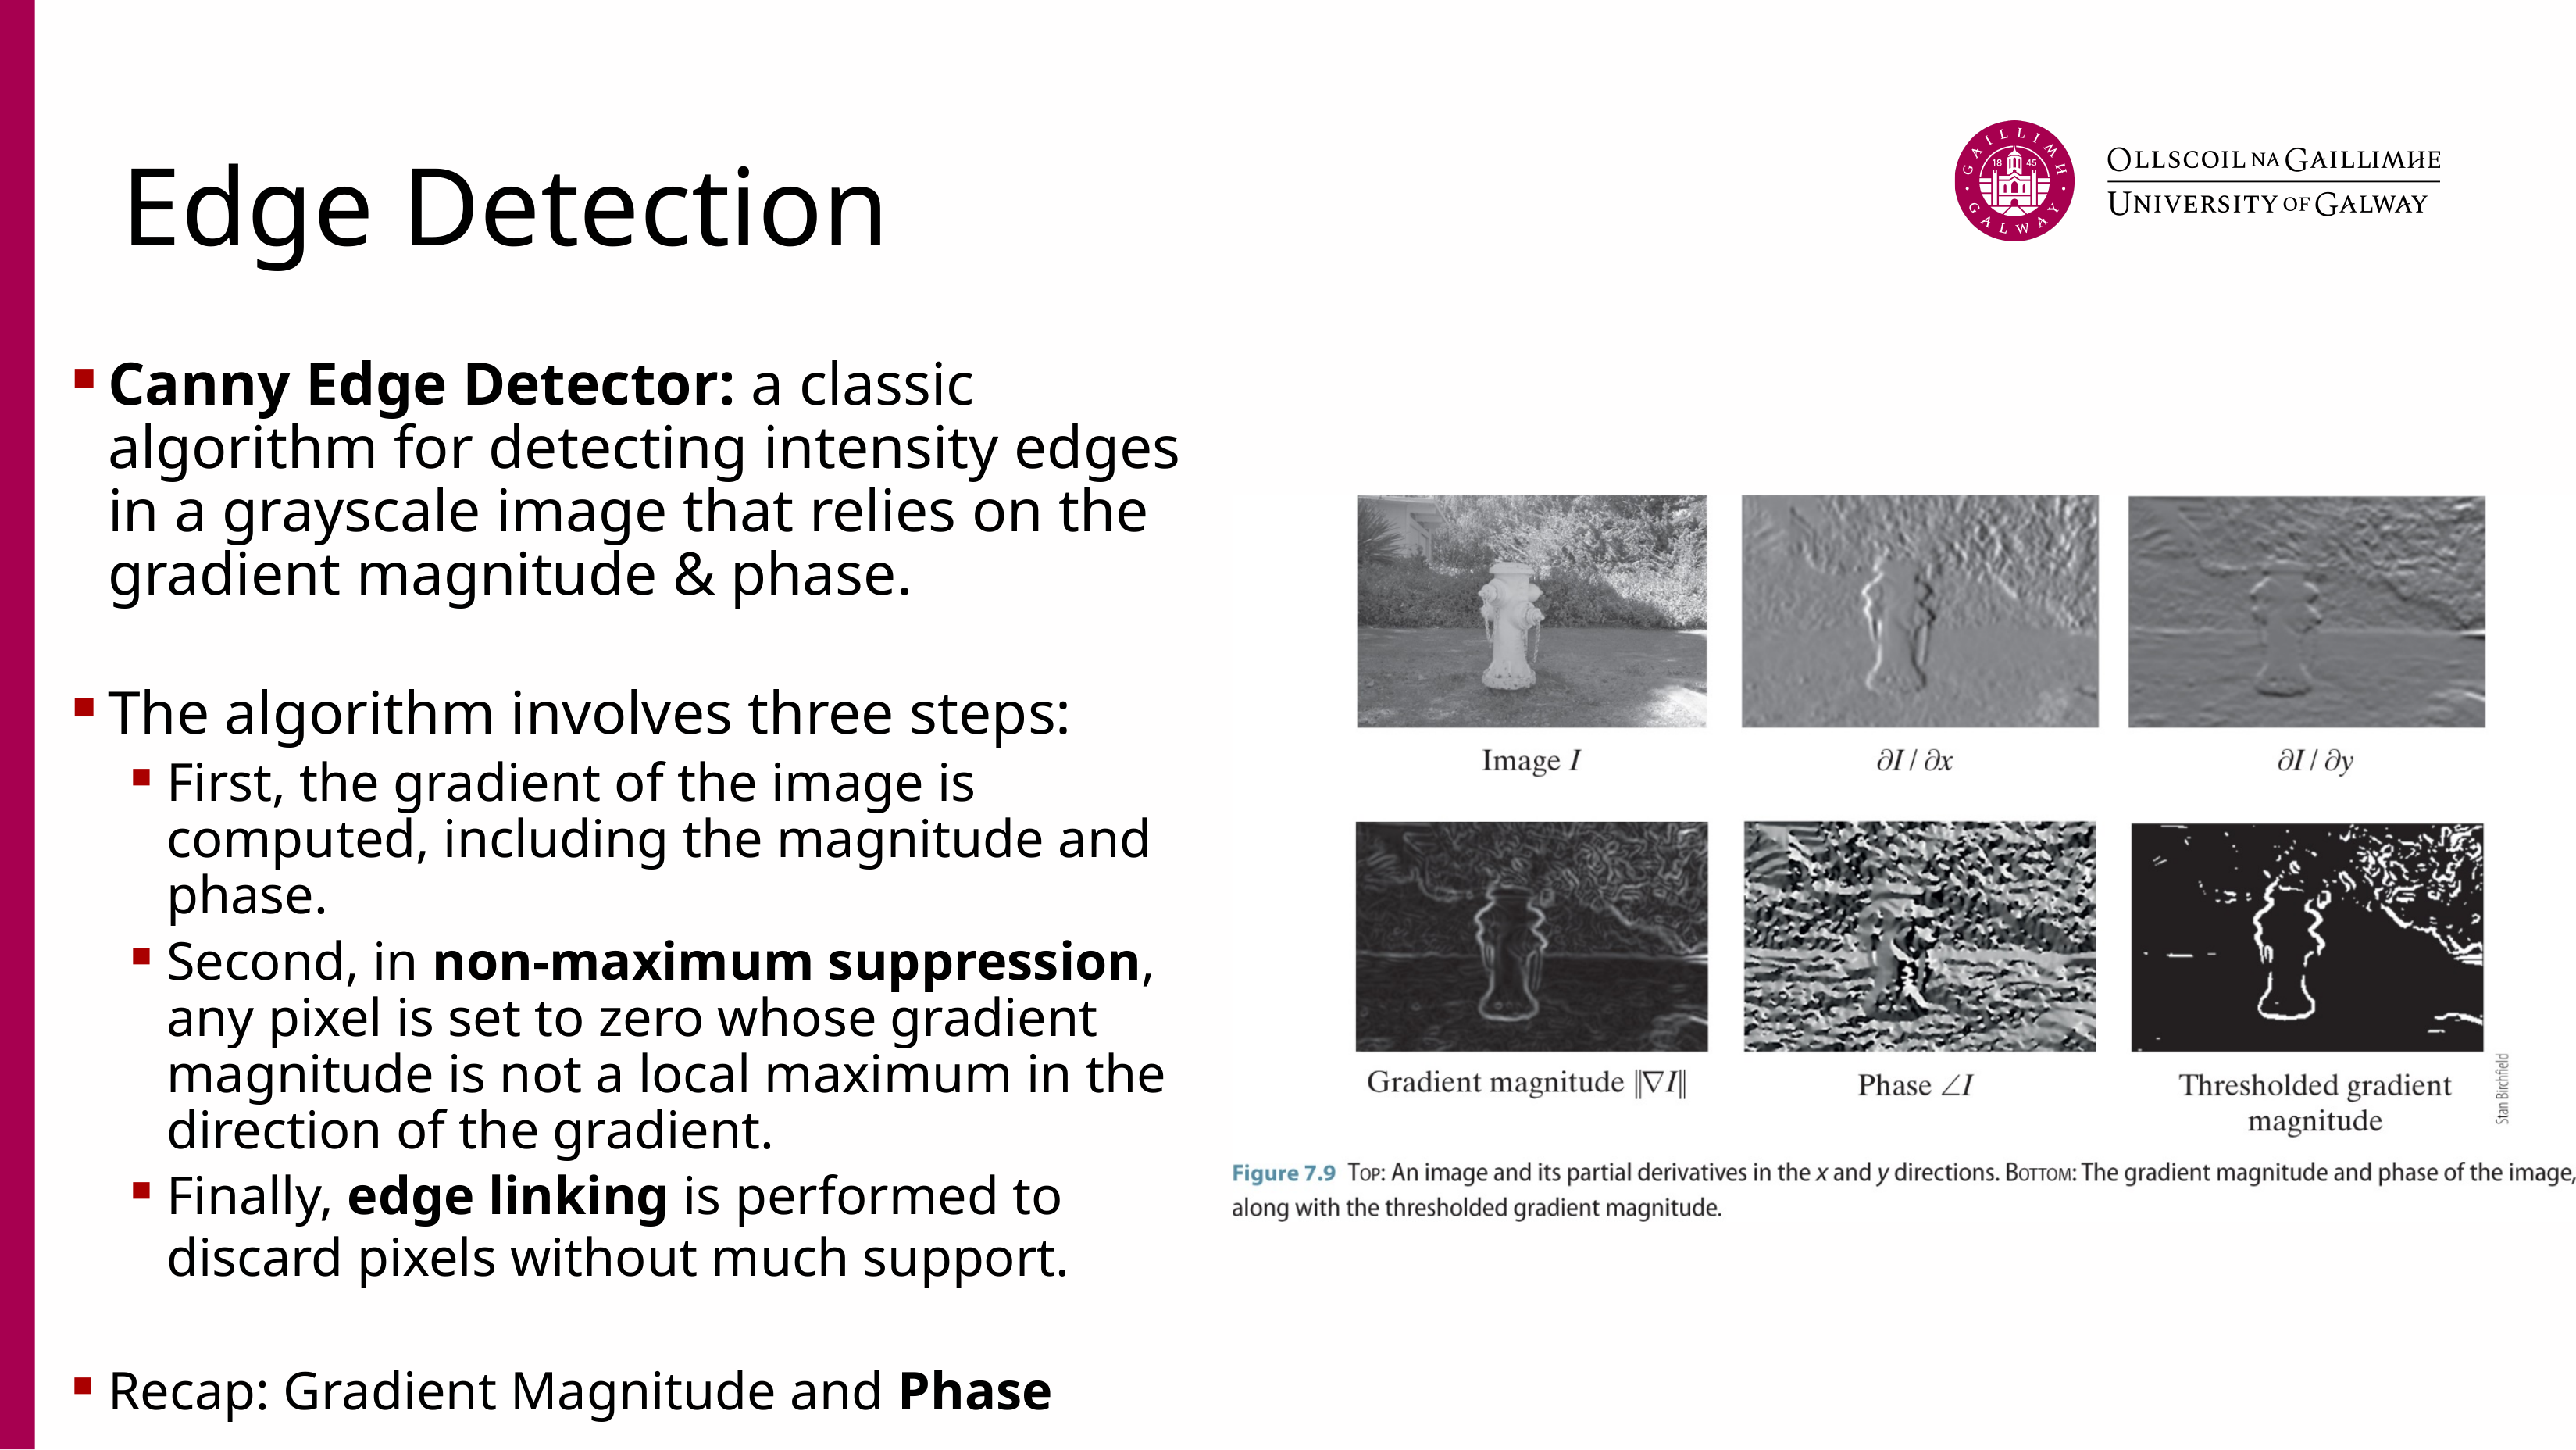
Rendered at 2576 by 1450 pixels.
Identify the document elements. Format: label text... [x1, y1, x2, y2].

title Edge Detection [109, 132, 1936, 263]
list Canny Edge Detector: a classic algorithm for detecting intensity edges in a grayscale image that relies on the gradient magnitude & phase. The algorithm involves three steps: First, the gradient of the image is computed, including the magnitude and phase. Second, in non-maximum suppression, any pixel is set to zero whose gradient magnitude is not a local maximum in the direction of the gradient. Finally, edge linking is performed to discard pixels without much support. Recap: Gradient Magnitude and Phase [60, 348, 1233, 1307]
picture [1233, 494, 2576, 1222]
